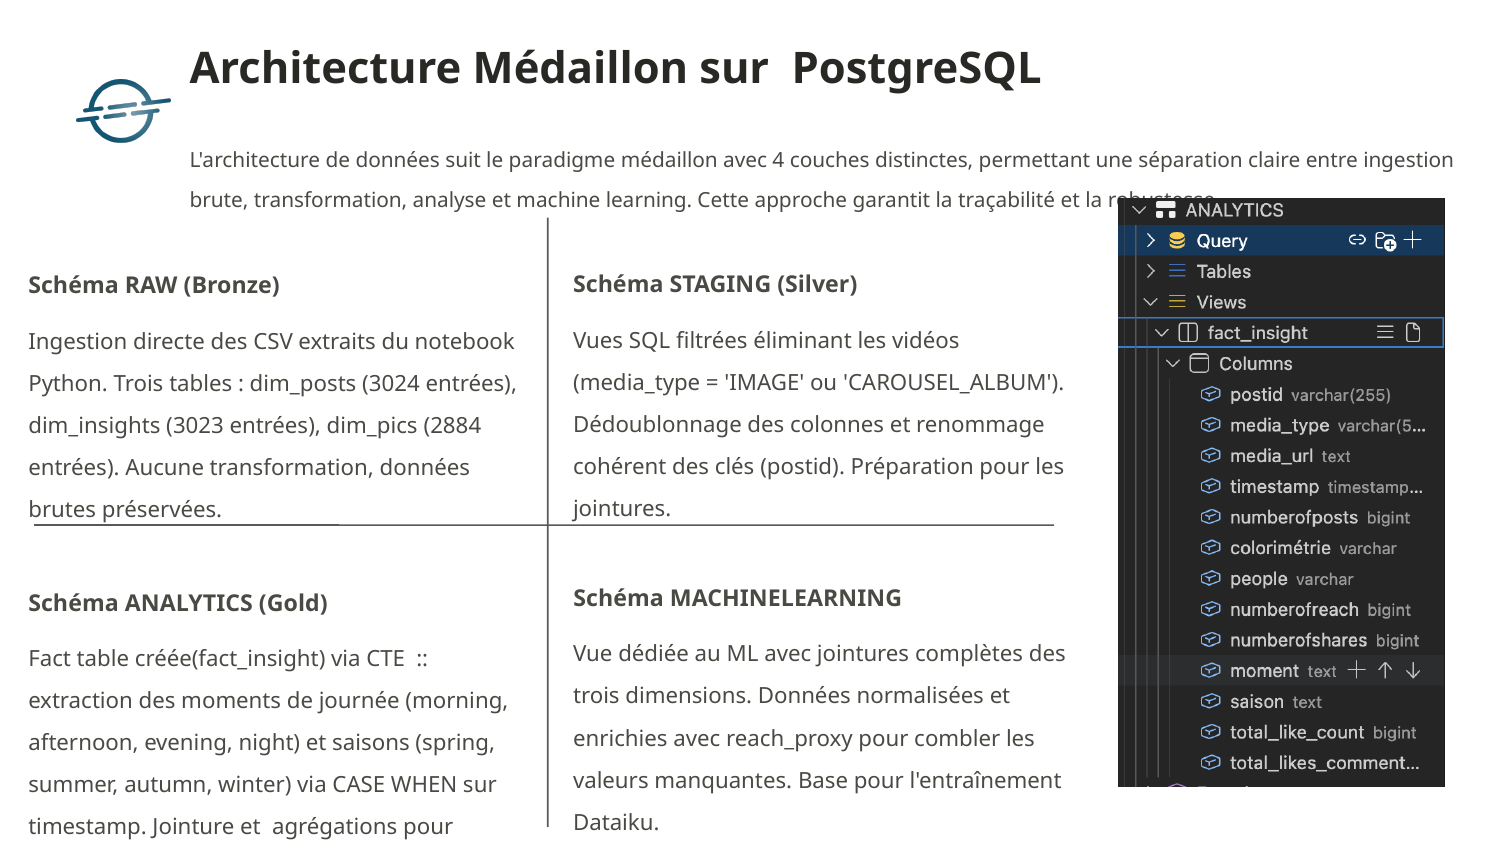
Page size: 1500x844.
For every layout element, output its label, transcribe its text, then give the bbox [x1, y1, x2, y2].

text_box Fact table créée(fact_insight) via CTE :: extraction des moments de journée (morning, afternoon, evening, night) et saisons (spring, summer, autumn, winter) via CASE WHEN sur timestamp. Jointure et agrégations pour Looker Studio. [28, 628, 528, 827]
text_box Schéma RAW (Bronze) [28, 263, 418, 307]
text_box Vue dédiée au ML avec jointures complètes des trois dimensions. Données normalisées et enrichies avec reach_proxy pour combler les valeurs manquantes. Base pour l'entraînement Dataiku. [573, 624, 1073, 730]
text_box L'architecture de données suit le paradigme médaillon avec 4 couches distinctes, permettant une séparation claire entre ingestion brute, transformation, analyse et machine learning. Cette approche garantit la traçabilité et la robustesse. [189, 132, 1464, 199]
text_box Ingestion directe des CSV extraits du notebook Python. Trois tables : dim_posts (3024 entrées), dim_insights (3023 entrées), dim_pics (2884 entrées). Aucune transformation, données brutes préservées. [28, 311, 528, 417]
text_box Schéma ANALYTICS (Gold) [28, 581, 355, 624]
picture [1117, 197, 1445, 787]
text_box Schéma MACHINELEARNING [573, 576, 977, 612]
picture [75, 78, 171, 143]
text_box Schéma STAGING (Silver) [573, 262, 920, 299]
text_box Vues SQL filtrées éliminant les vidéos (media_type = 'IMAGE' ou 'CAROUSEL_ALBUM'). Dédoublonnage des colonnes et renommage cohérent des clés (postid). Préparation pour les jointures. [573, 310, 1073, 416]
text_box Architecture Médaillon sur PostgreSQL [189, 26, 1280, 100]
